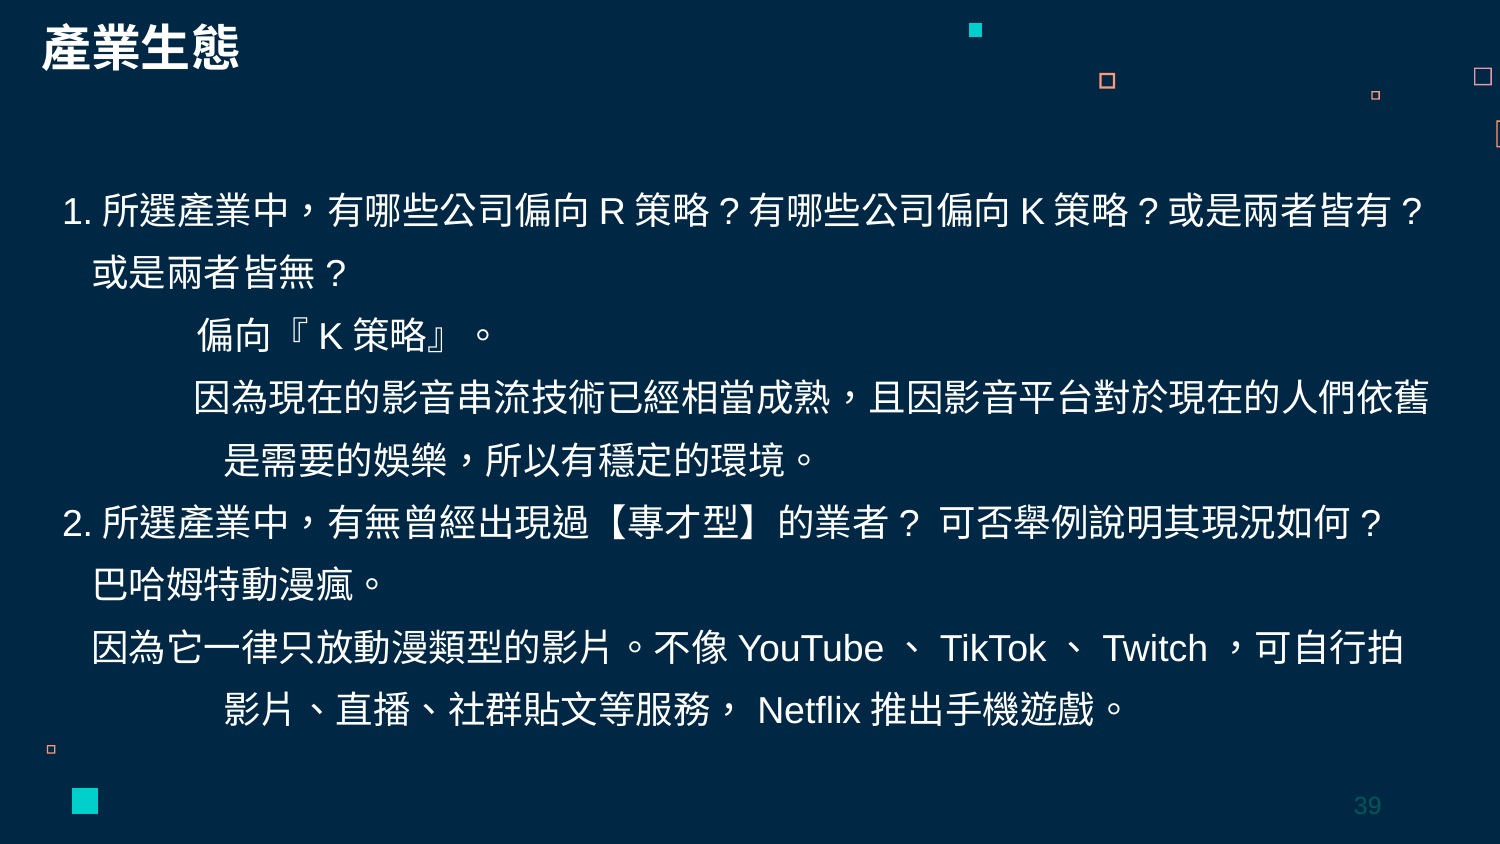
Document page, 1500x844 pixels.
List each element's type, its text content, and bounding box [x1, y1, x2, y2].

text_box 1.所選產業中，有哪些公司偏向R策略?有哪些公司偏向K策略?或是兩者皆有?或是兩者皆無? 偏向『K策略』。 因為現在的影音串流技術已經相當成熟，且因影音平台對於現在的人們依舊是需要的娛樂，所以有穩定的環境。 2.所選產業中，有無曾經出現過【專才型】的業者? 可否舉例說明其現況如何? 巴哈姆特動漫瘋。 因為它一律只放動漫類型的影片。不像YouTube、TikTok、Twitch，可自行拍影片、直播、社群貼文等服務，Netflix推出手機遊戲。 [47, 161, 1453, 802]
slide_number 39 [1059, 782, 1397, 828]
title 產業生態 [26, 11, 267, 92]
